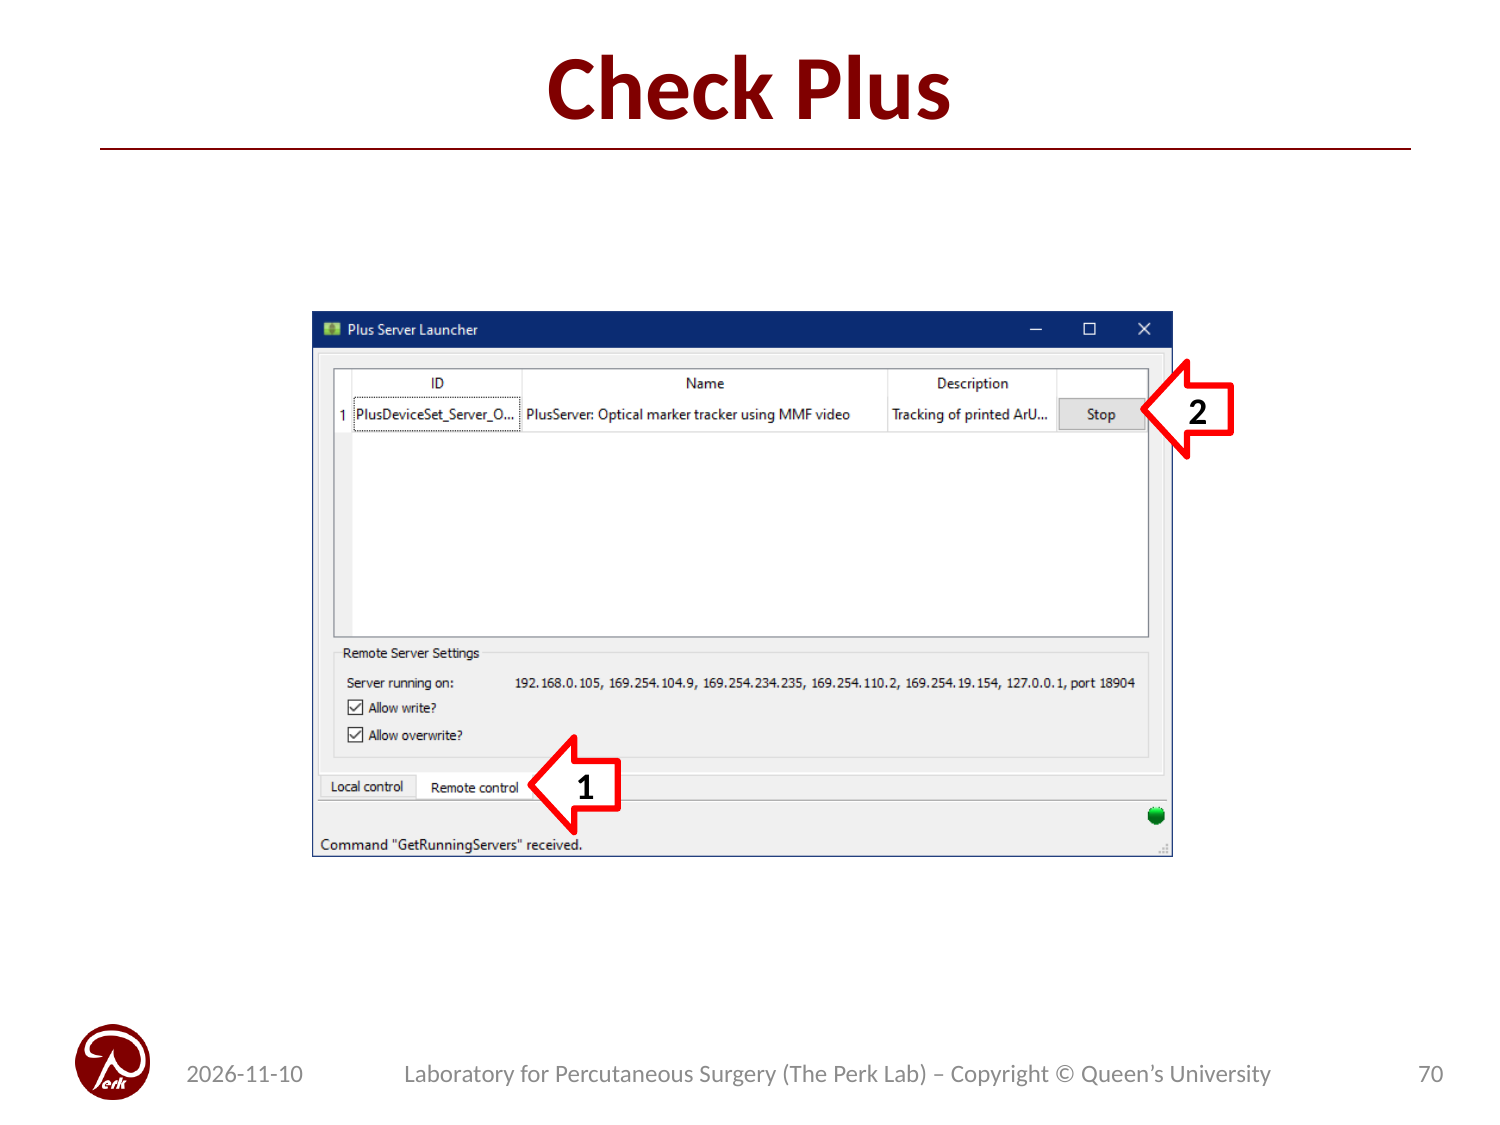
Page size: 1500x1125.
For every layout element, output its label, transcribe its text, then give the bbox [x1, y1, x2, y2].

picture [75, 1024, 150, 1100]
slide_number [171, 1042, 325, 1103]
text_box 2 [1179, 359, 1233, 459]
slide_number 70 [1352, 1042, 1459, 1103]
picture [312, 311, 1174, 857]
footer Laboratory for Percutaneous Surgery (The Perk Lab) – Copyright © Queen’s University [348, 1042, 1329, 1103]
title Check Plus [75, 7, 1425, 159]
